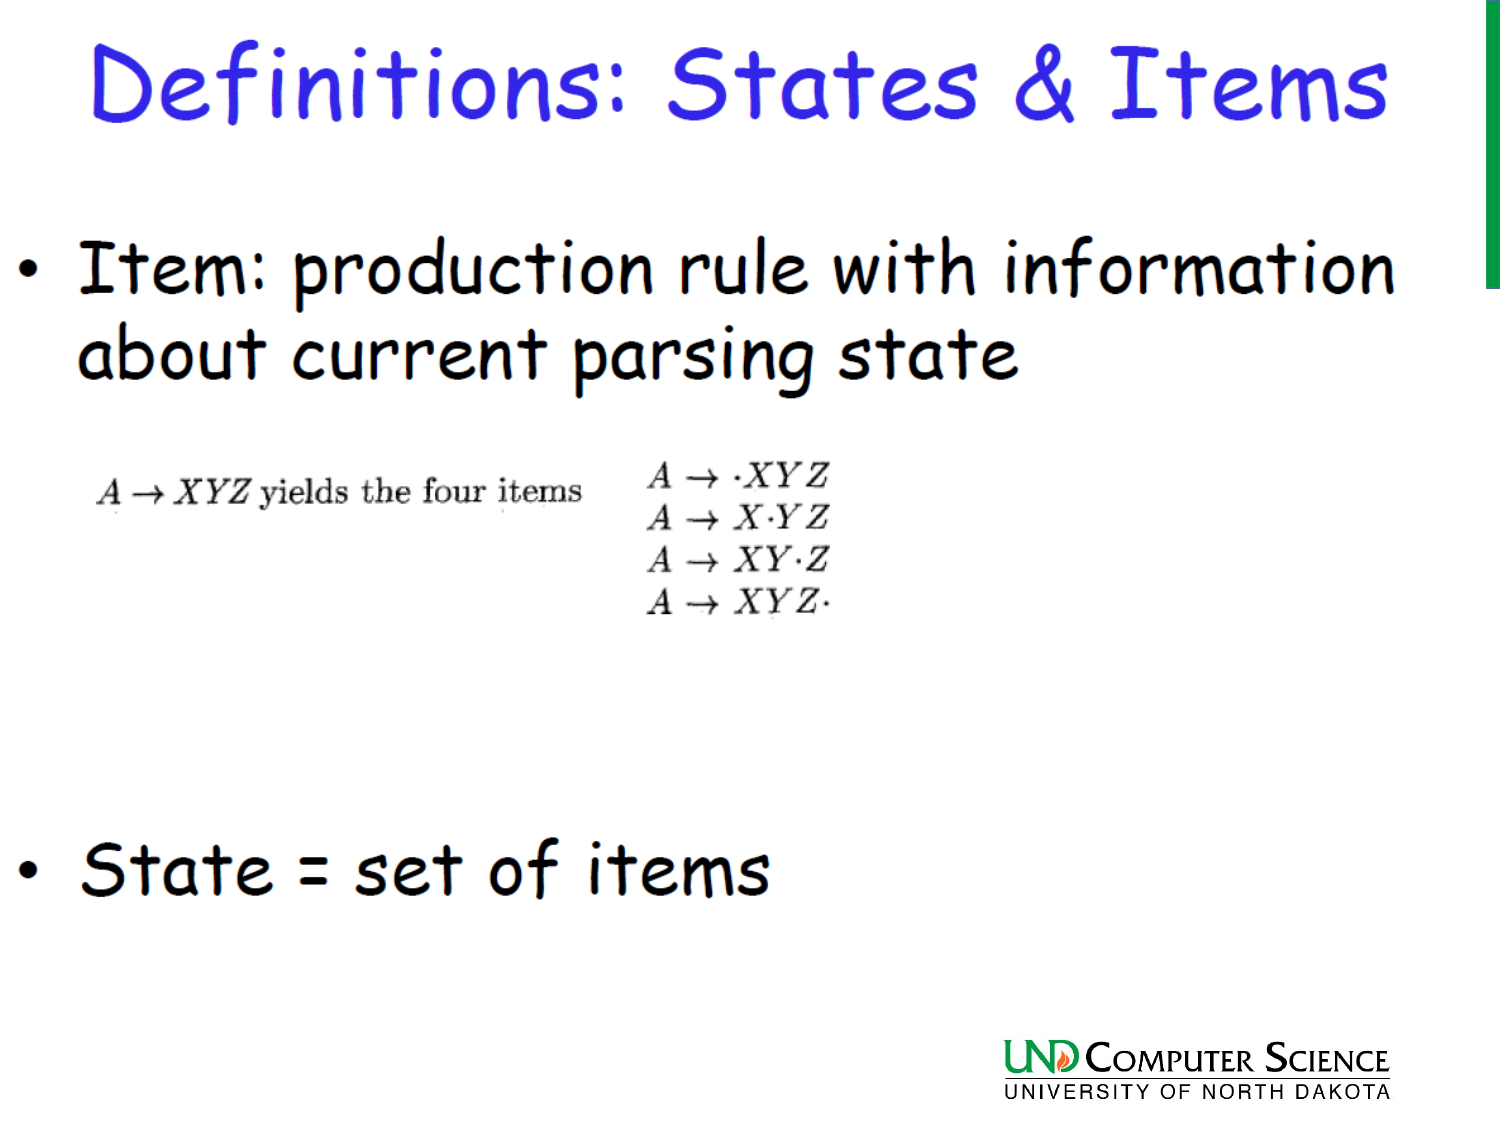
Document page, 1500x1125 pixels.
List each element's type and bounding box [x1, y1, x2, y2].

picture [999, 1034, 1397, 1104]
list [0, 0, 1487, 999]
